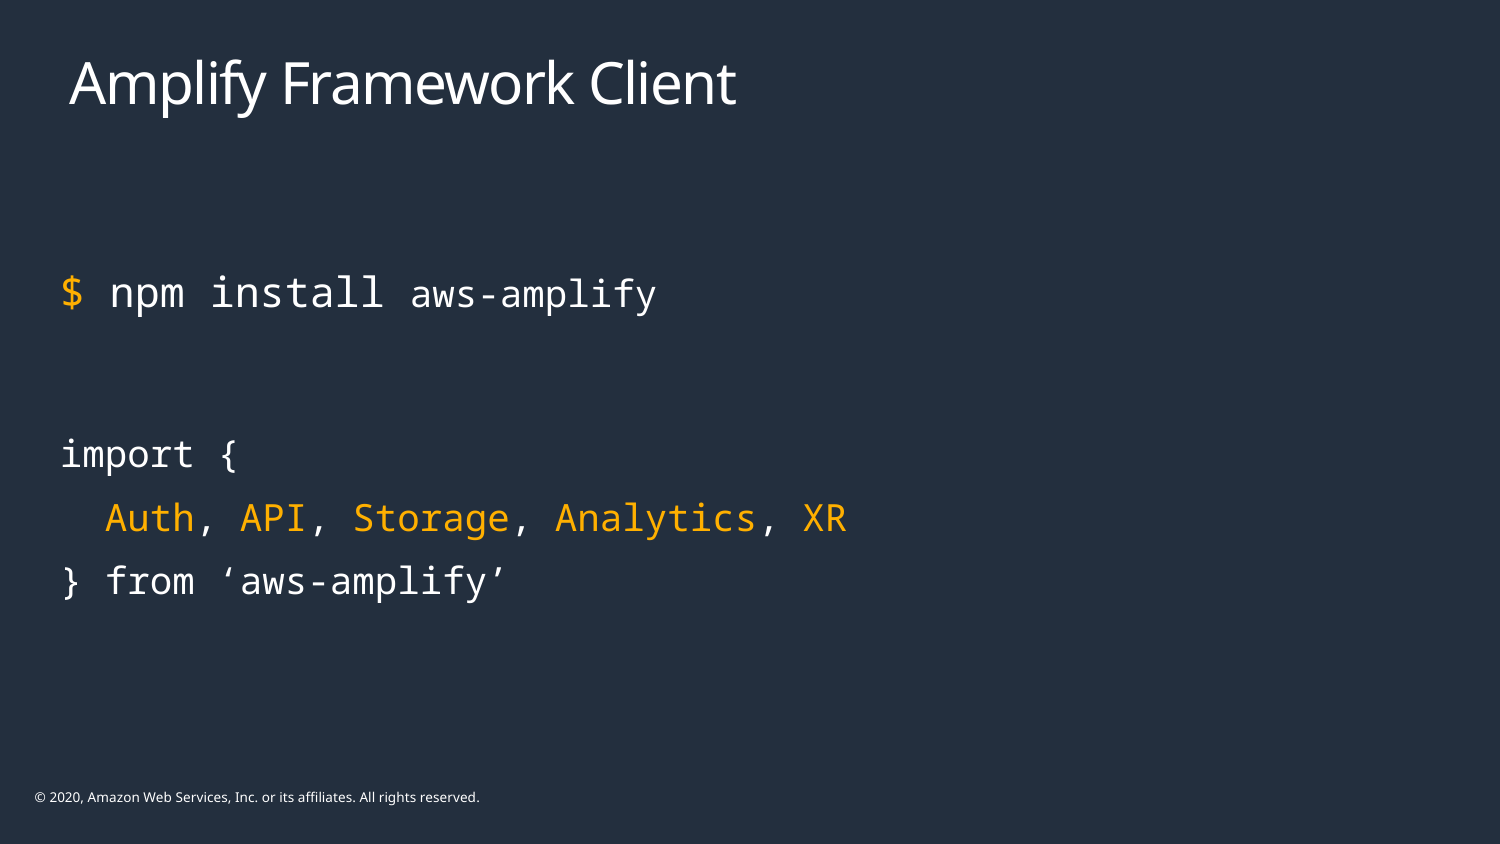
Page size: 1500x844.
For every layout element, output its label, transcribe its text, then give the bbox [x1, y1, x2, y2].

text_box Amplify Framework Client [39, 22, 1386, 116]
text_box $ npm install aws-amplify [40, 256, 1119, 332]
text_box import { Auth, API, Storage, Analytics, XR } from ‘aws-amplify’ [40, 419, 1119, 619]
